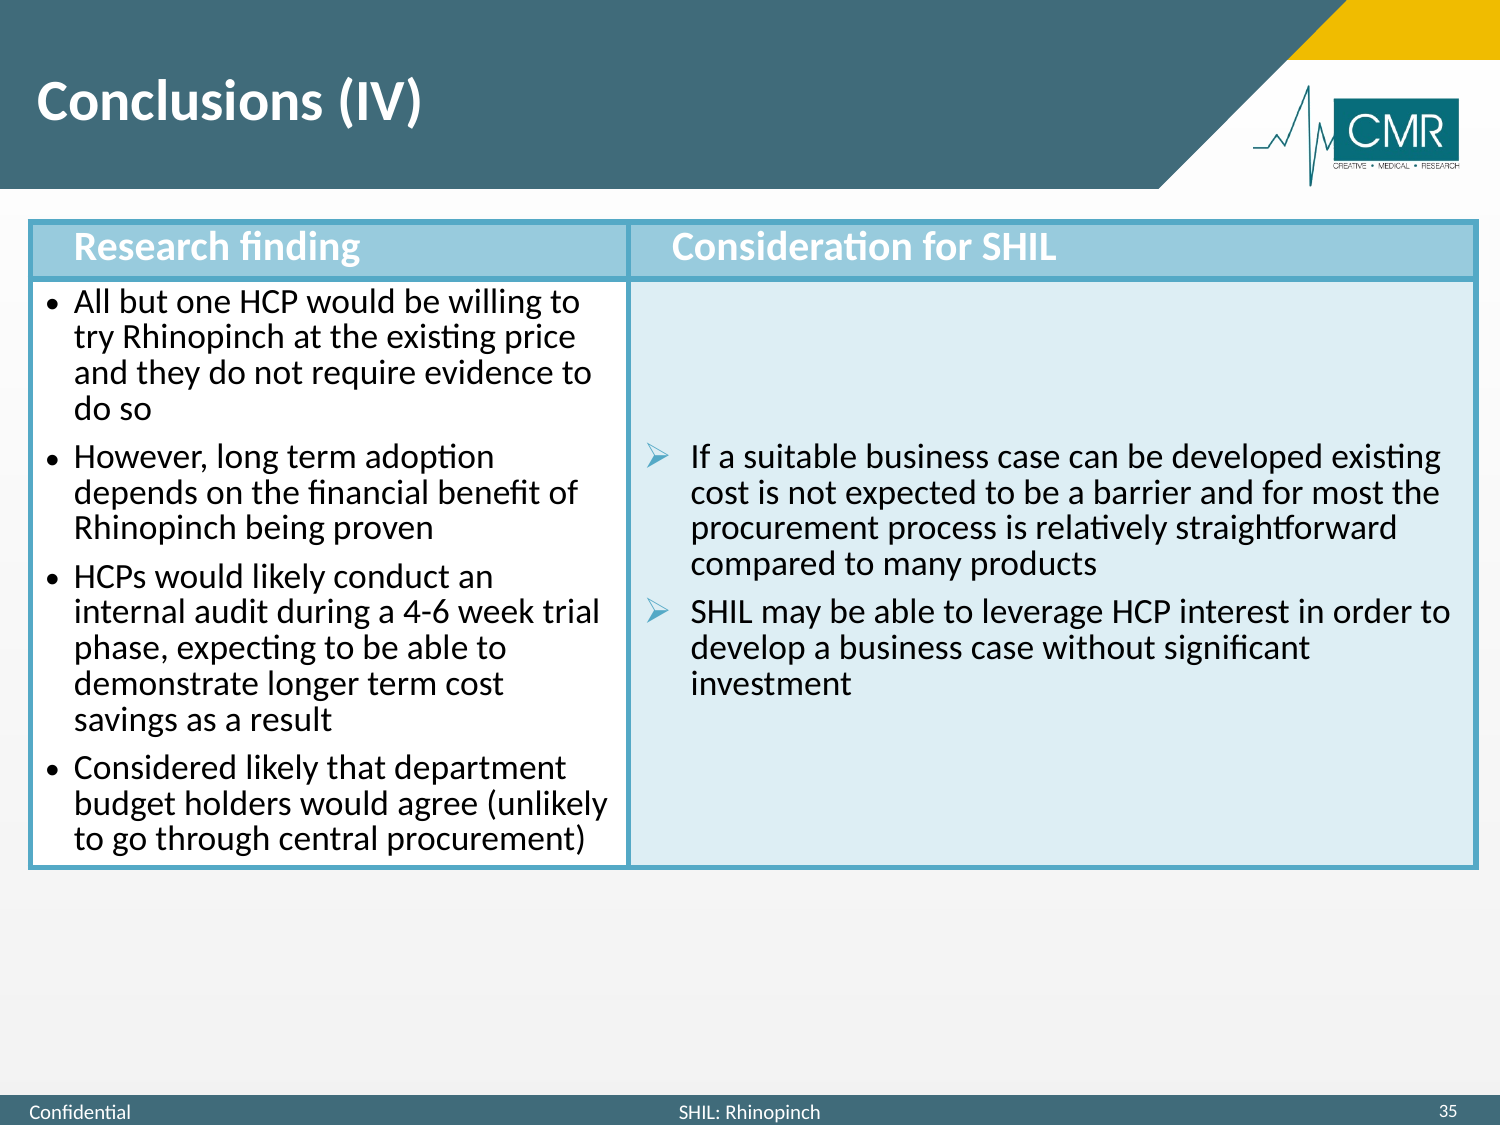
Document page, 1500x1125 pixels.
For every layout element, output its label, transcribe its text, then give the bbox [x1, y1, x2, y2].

table_header Research finding [33, 225, 626, 276]
table_cell All but one HCP would be willing to try Rhinopinch at the existing price and they do not require evidence to do so However, long term adoption depends on the financial benefit of Rhinopinch being proven HCPs would likely conduct an internal audit during a 4-6 week trial phase, expecting to be able to demonstrate longer term cost savings as a result Considered likely that department budget holders would agree (unlikely to go through central procurement) [33, 282, 626, 865]
table_header Consideration for SHIL [631, 225, 1473, 276]
slide_number 35 [1384, 1095, 1458, 1125]
picture [1253, 79, 1463, 191]
title Conclusions (IV) [37, 22, 1192, 172]
table_cell If a suitable business case can be developed existing cost is not expected to be a barrier and for most the procurement process is relatively straightforward compared to many products SHIL may be able to leverage HCP interest in order to develop a business case without significant investment [631, 282, 1473, 865]
